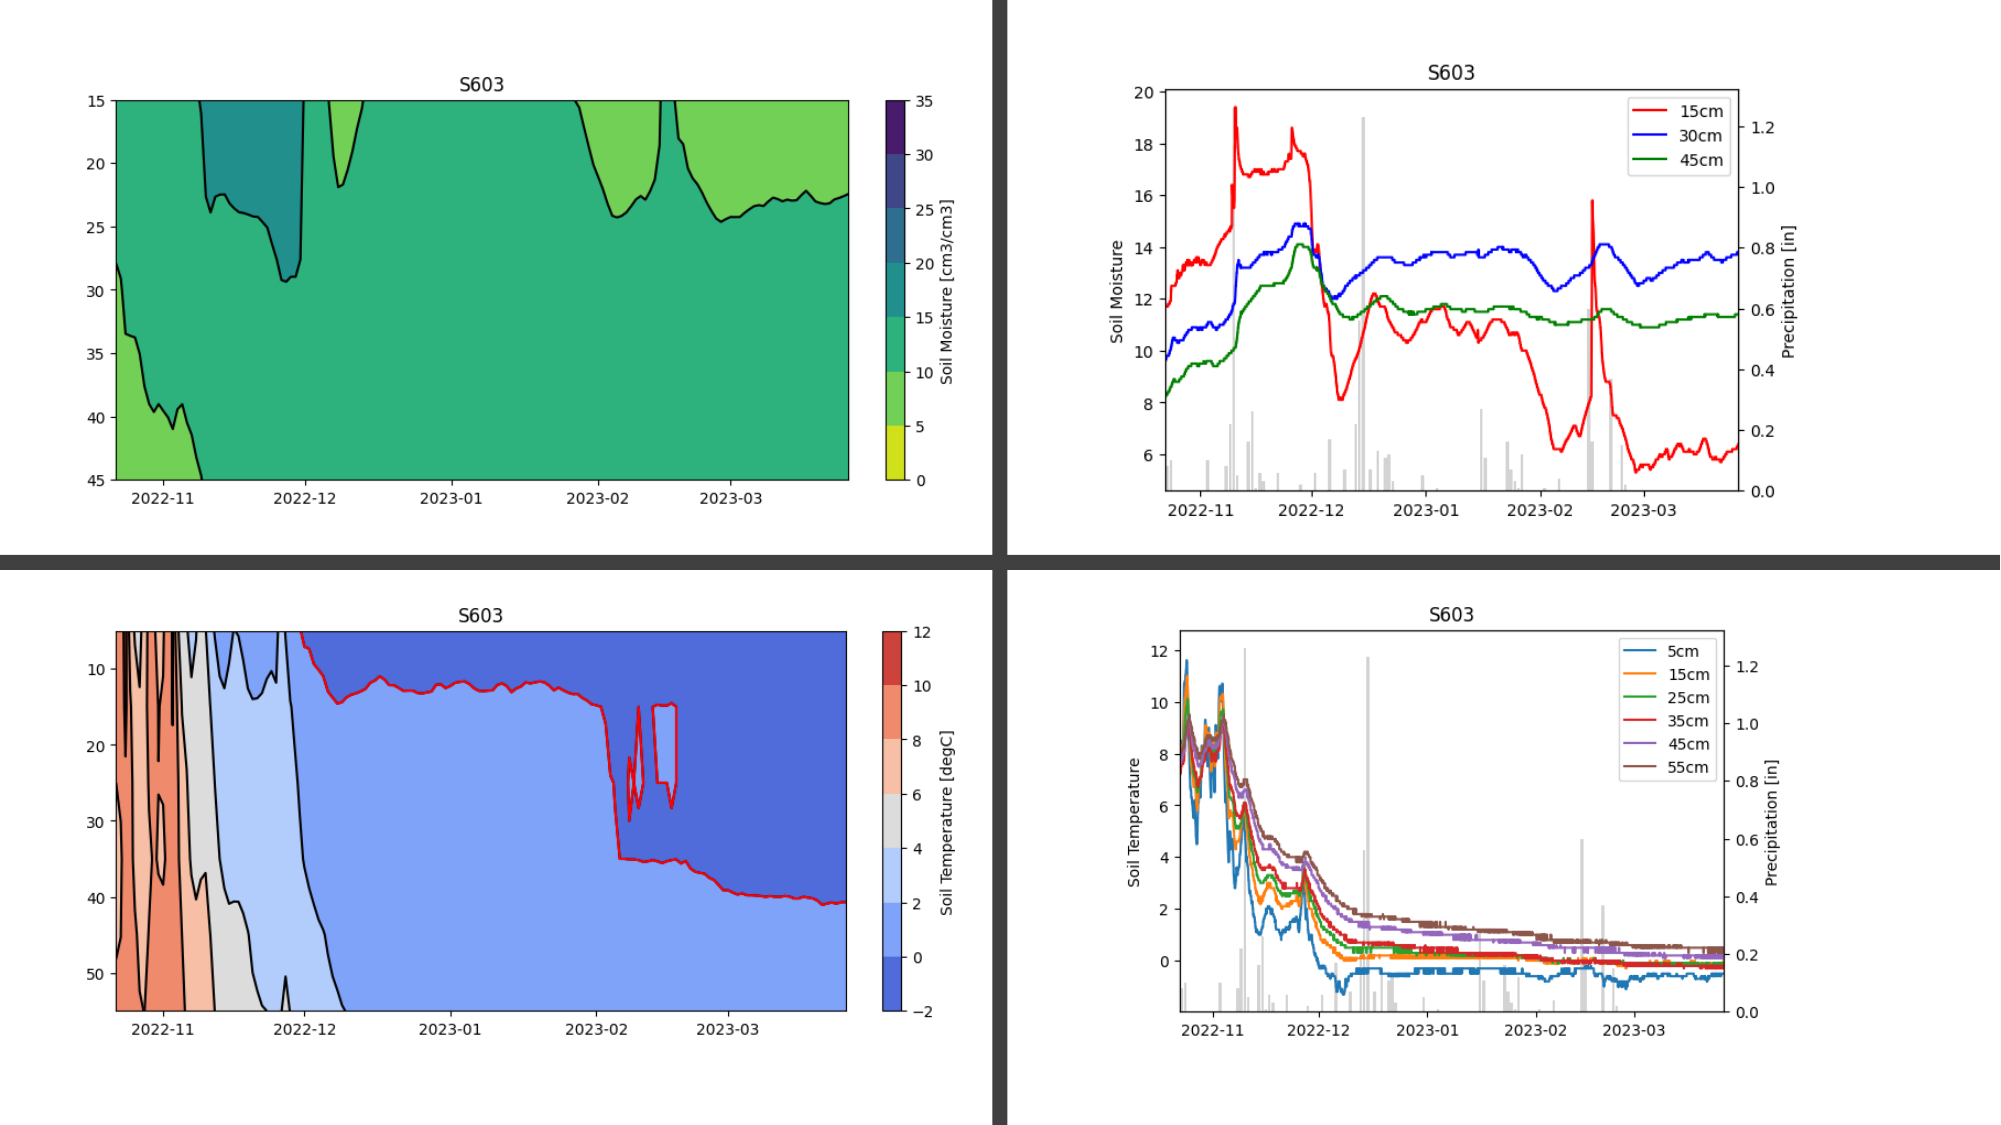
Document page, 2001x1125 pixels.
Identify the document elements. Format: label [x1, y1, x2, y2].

text_box [0, 554, 994, 571]
text_box [991, 571, 1008, 1125]
picture [1099, 52, 1809, 530]
picture [1117, 595, 1791, 1049]
picture [74, 596, 966, 1048]
picture [74, 65, 966, 517]
text_box [994, 554, 2000, 571]
text_box [991, 0, 1008, 554]
